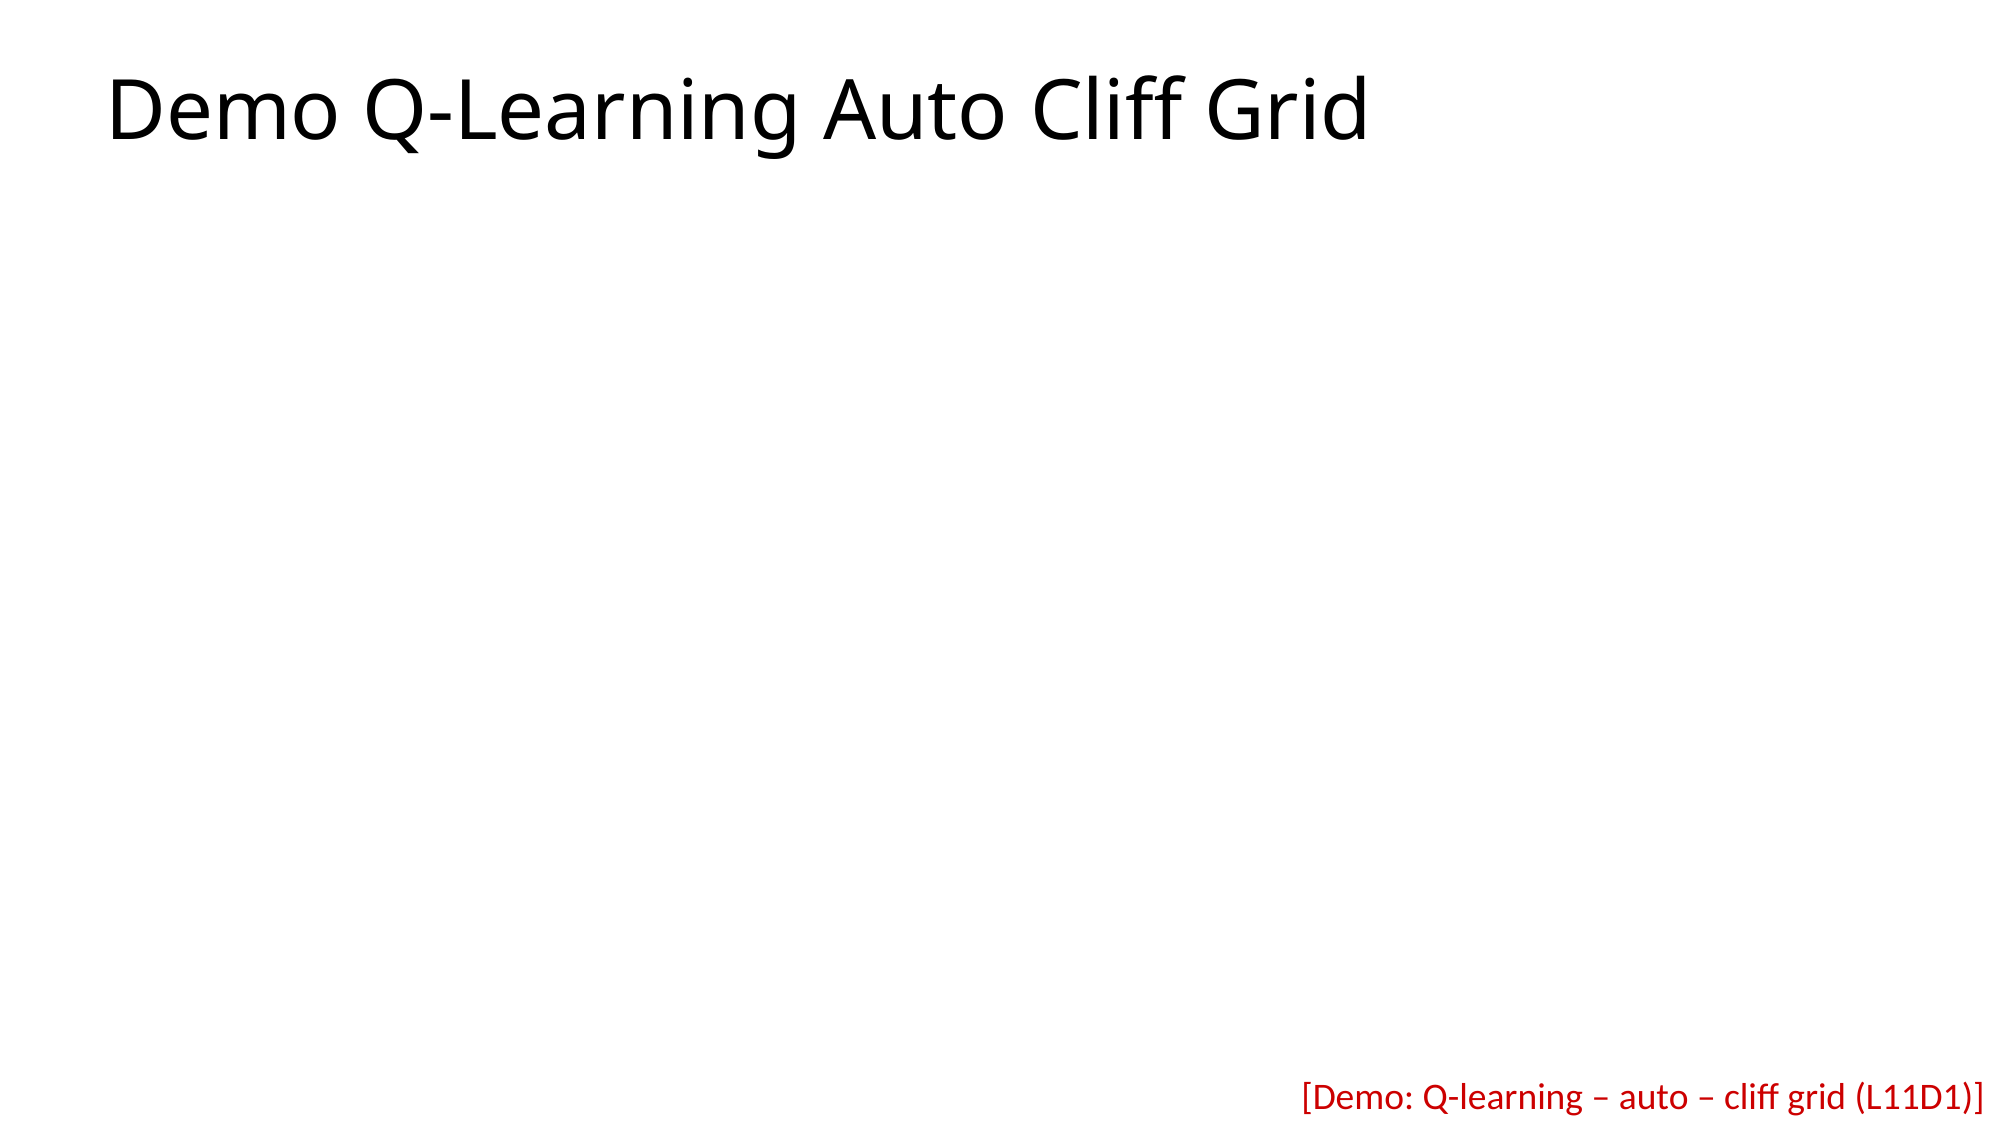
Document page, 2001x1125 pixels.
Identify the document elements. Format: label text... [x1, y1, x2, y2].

title Demo Q-Learning Auto Cliff Grid [90, 60, 1816, 164]
text_box [Demo: Q-learning – auto – cliff grid (L11D1)] [1275, 1064, 2000, 1124]
